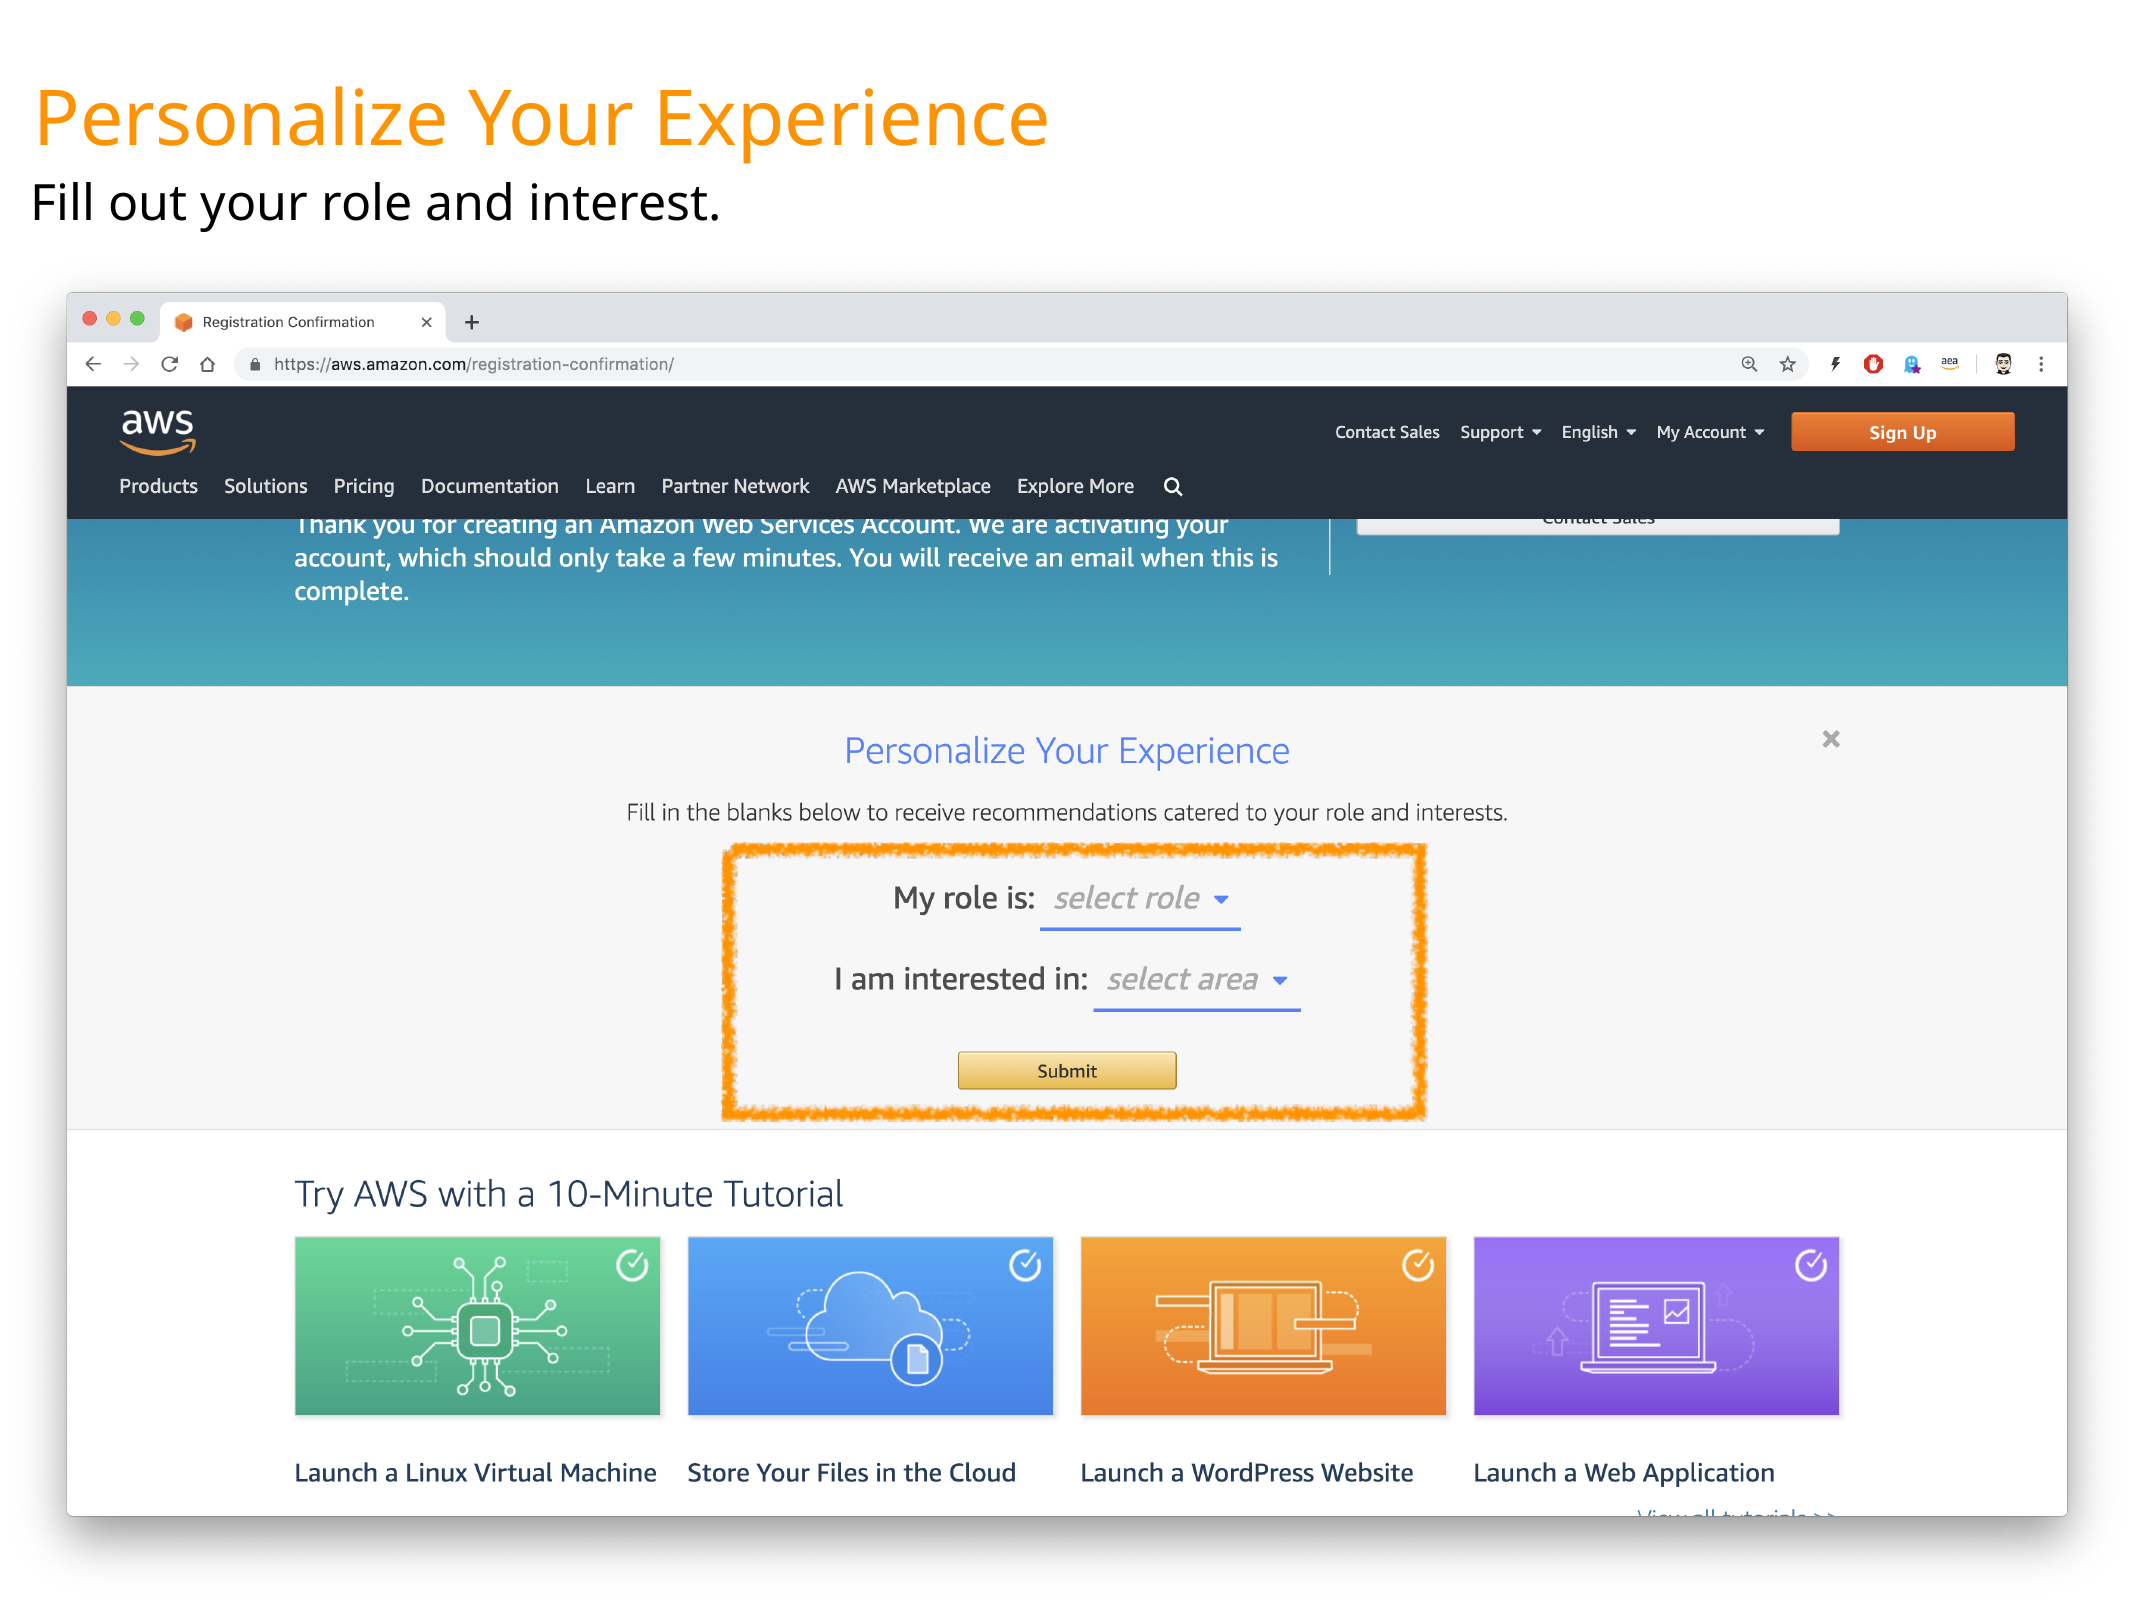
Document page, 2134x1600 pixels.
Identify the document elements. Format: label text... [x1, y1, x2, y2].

text_box Personalize Your Experience [25, 60, 1121, 169]
text_box Fill out your role and interest. [22, 162, 793, 240]
picture [0, 247, 2134, 1600]
